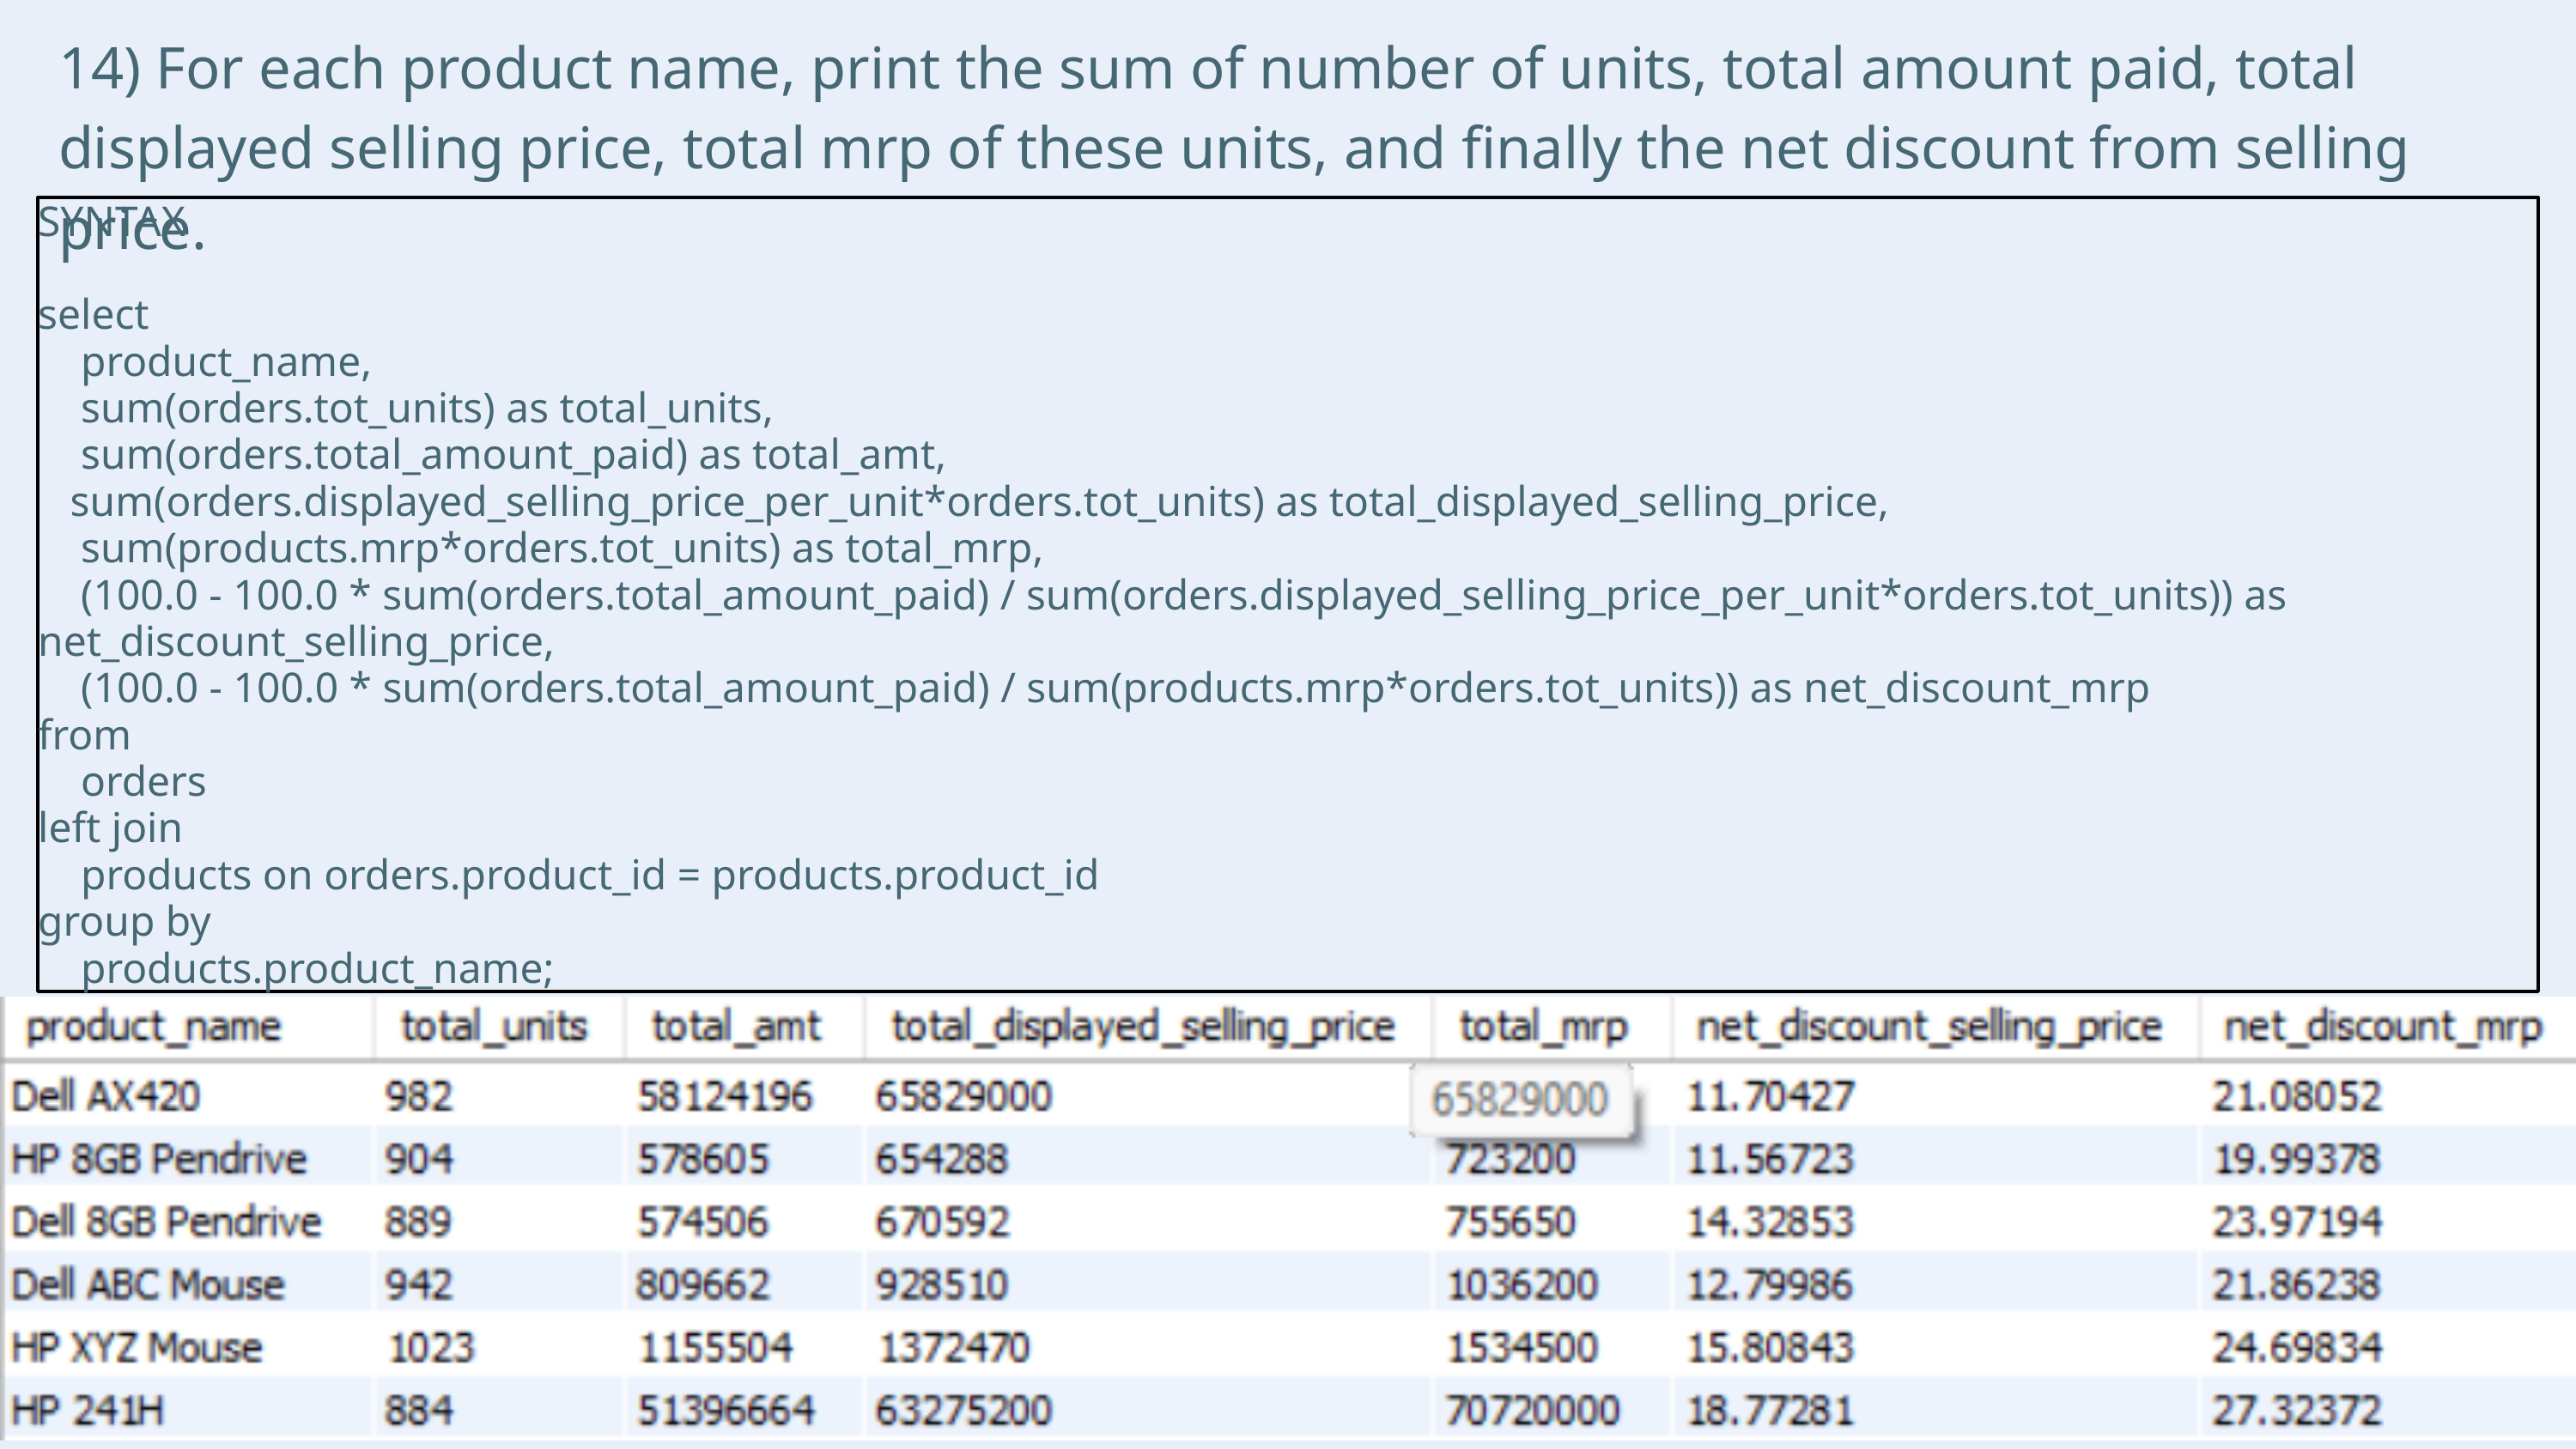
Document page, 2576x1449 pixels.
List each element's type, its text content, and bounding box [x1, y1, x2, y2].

text_box [0, 997, 2576, 1440]
text_box SYNTAX select product_name, sum(orders.tot_units) as total_units, sum(orders.total_amount_paid) as total_amt, sum(orders.displayed_selling_price_per_unit*orders.tot_units) as total_displayed_selling_price, sum(products.mrp*orders.tot_units) as total_mrp, (100.0 - 100.0 * sum(orders.total_amount_paid) / sum(orders.displayed_selling_price_per_unit*orders.tot_units)) as net_discount_selling_price, (100.0 - 100.0 * sum(orders.total_amount_paid) / sum(products.mrp*orders.tot_units)) as net_discount_mrp from orders left join products on orders.product_id = products.product_id group by products.product_name; [36, 196, 2540, 993]
text_box 14) For each product name, print the sum of number of units, total amount paid, total displayed selling price, total mrp of these units, and finally the net discount from selling price. [58, 19, 2562, 261]
